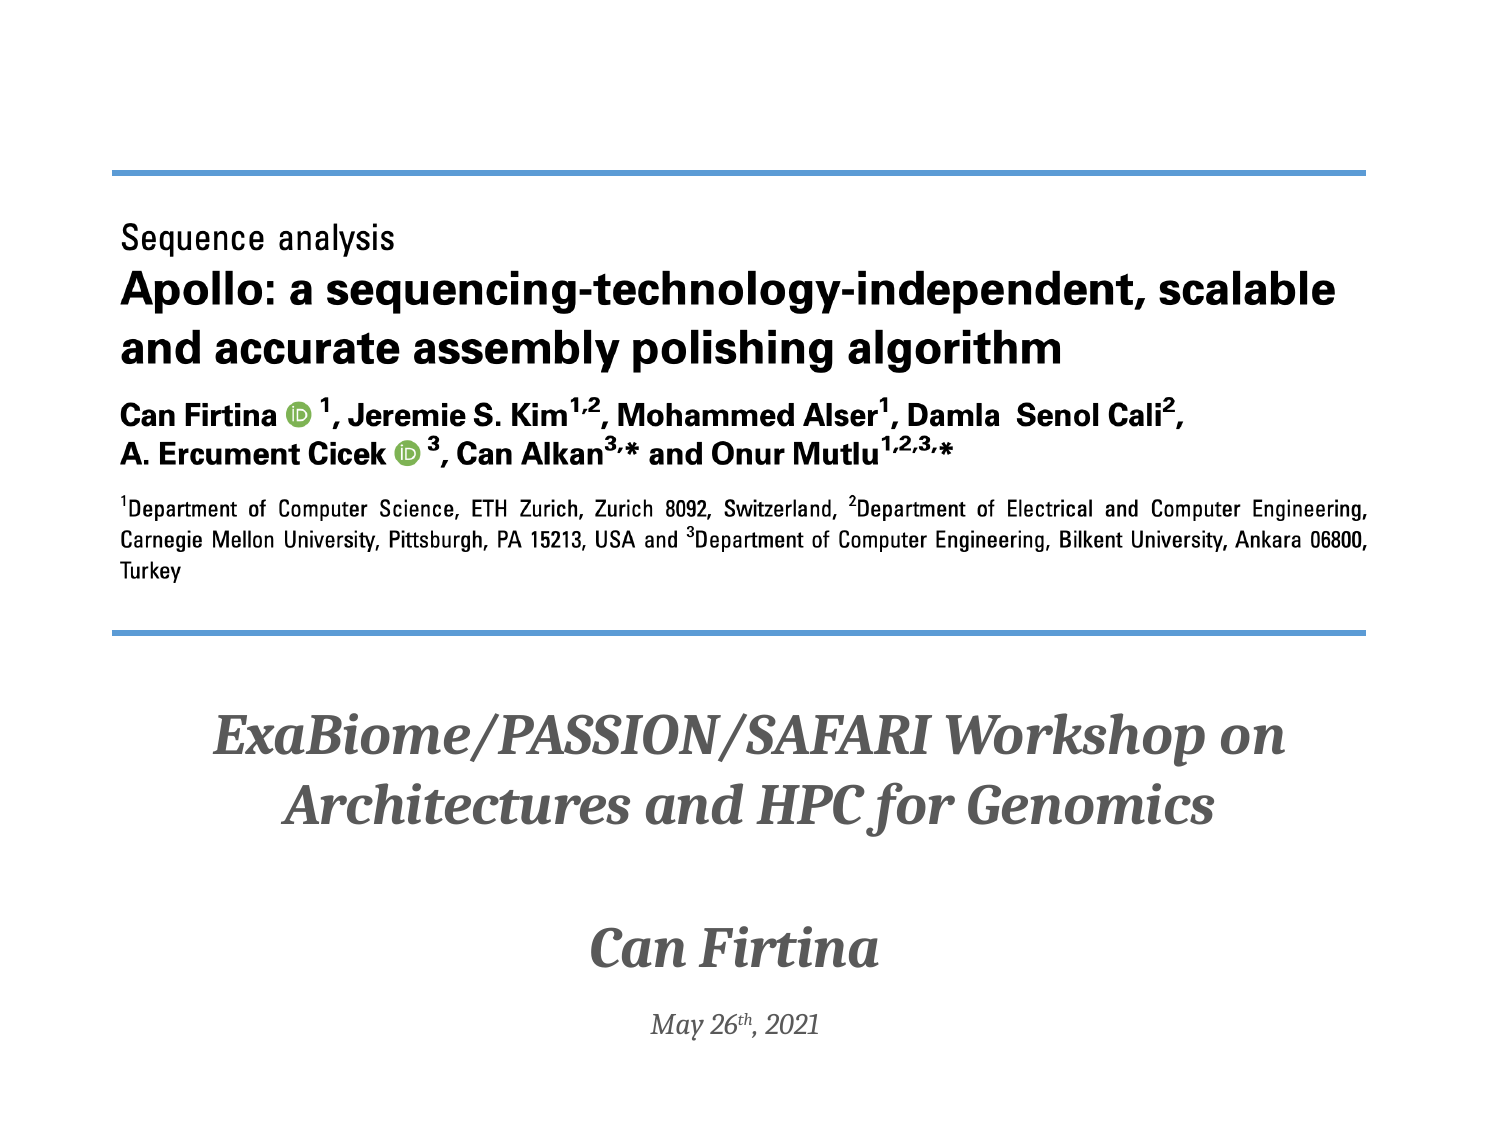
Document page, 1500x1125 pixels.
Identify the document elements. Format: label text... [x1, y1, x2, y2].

text_box May 26th, 2021 [597, 996, 873, 1049]
picture [111, 204, 1377, 593]
text_box ExaBiome/PASSION/SAFARI Workshop on Architectures and HPC for Genomics [135, 688, 1365, 844]
text_box Can Firtina [120, 901, 1350, 986]
